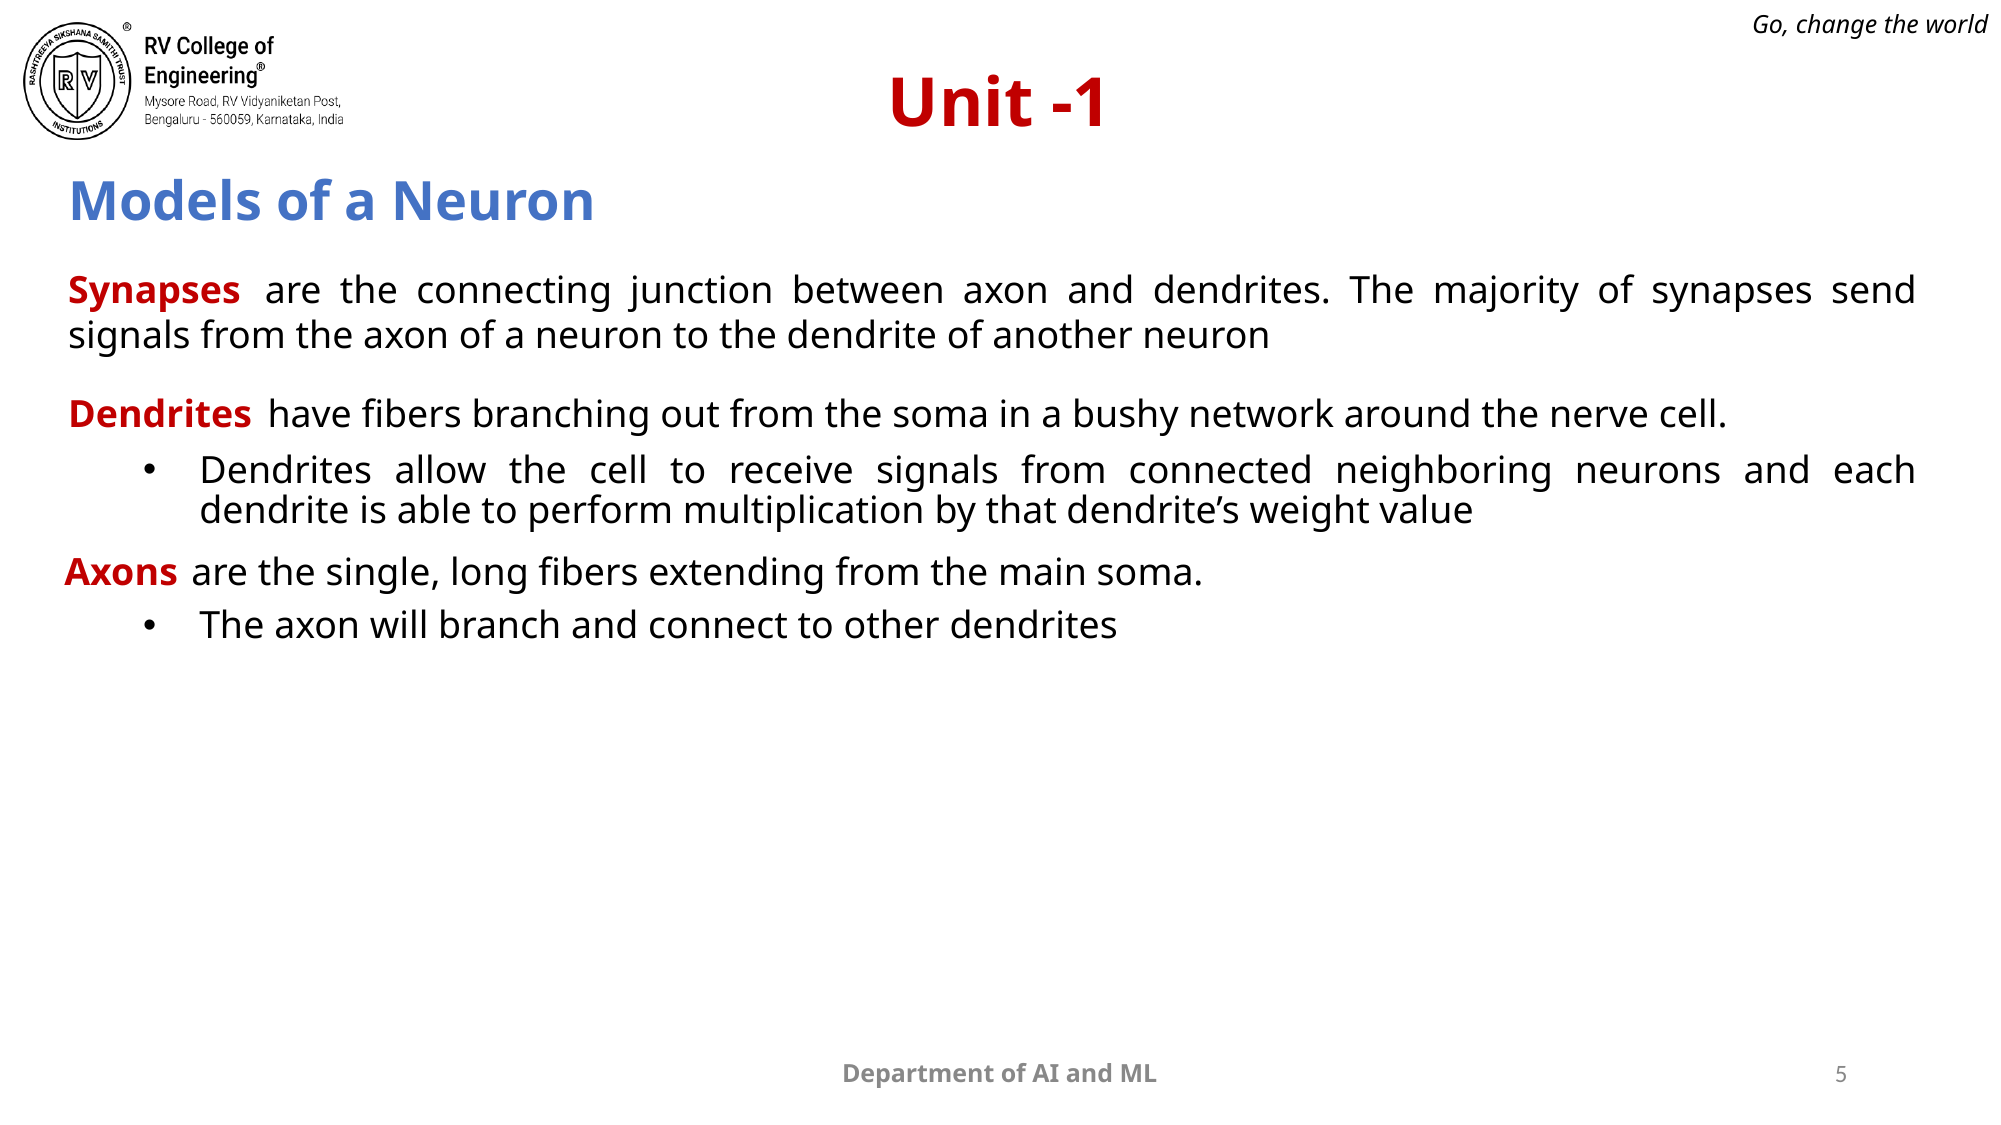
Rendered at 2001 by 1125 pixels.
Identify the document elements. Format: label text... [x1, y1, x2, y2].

slide_number 5 [1412, 1042, 1863, 1103]
list Models of a Neuron Synapses are the connecting junction between axon and dendrites. The majority of synapses send signals from the axon of a neuron to the dendrite of another neuron Dendrites have fibers branching out from the soma in a bushy network around the nerve cell. Dendrites allow the cell to receive signals from connected neighboring neurons and each dendrite is able to perform multiplication by that dendrite’s weight value Axons are the single, long fibers extending from the main soma. The axon will branch and connect to other dendrites [34, 166, 1934, 932]
picture [23, 22, 343, 140]
title Unit -1 [137, 59, 1863, 149]
footer Department of AI and ML [662, 1042, 1338, 1103]
